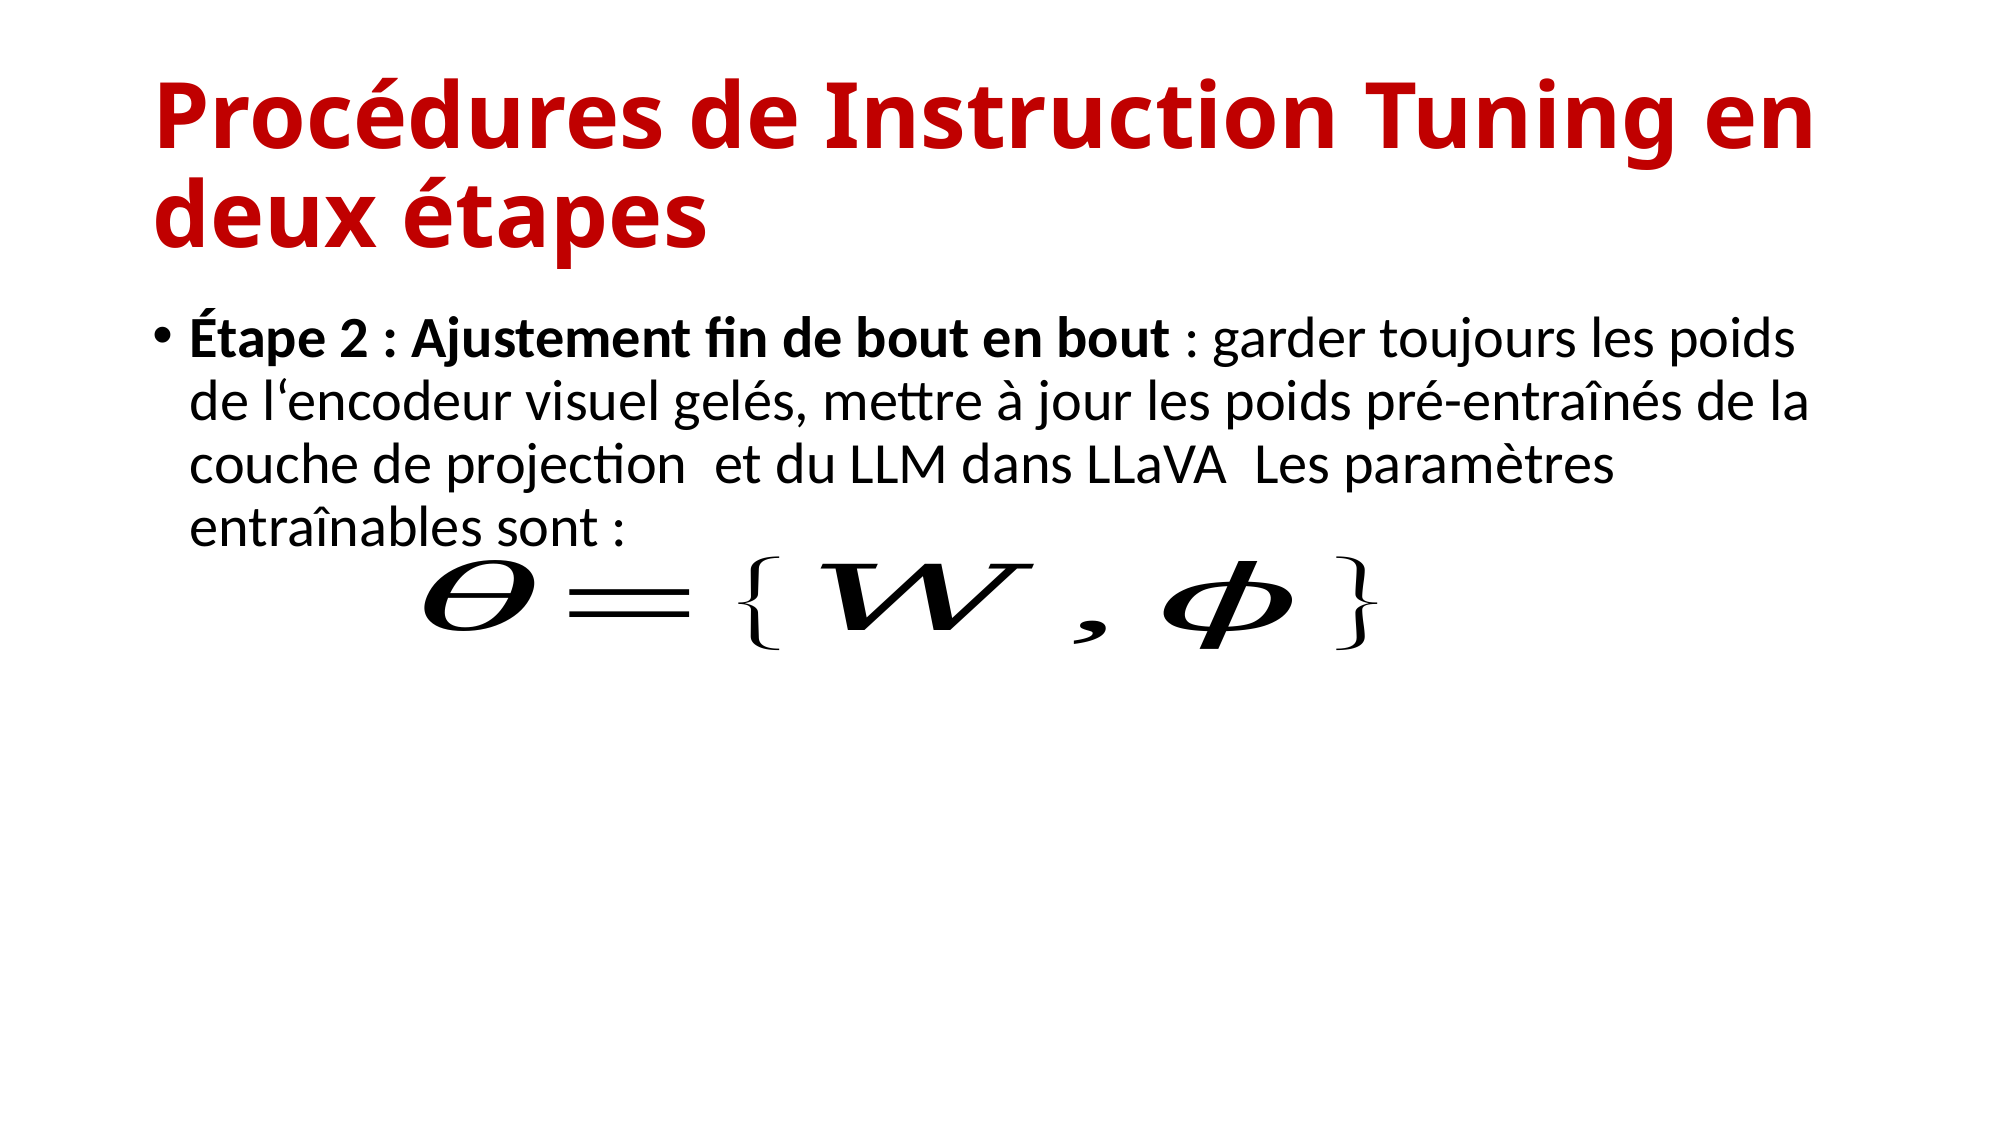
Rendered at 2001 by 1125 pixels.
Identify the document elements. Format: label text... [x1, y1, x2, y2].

title Procédures de Instruction Tuning en deux étapes [137, 59, 1863, 278]
